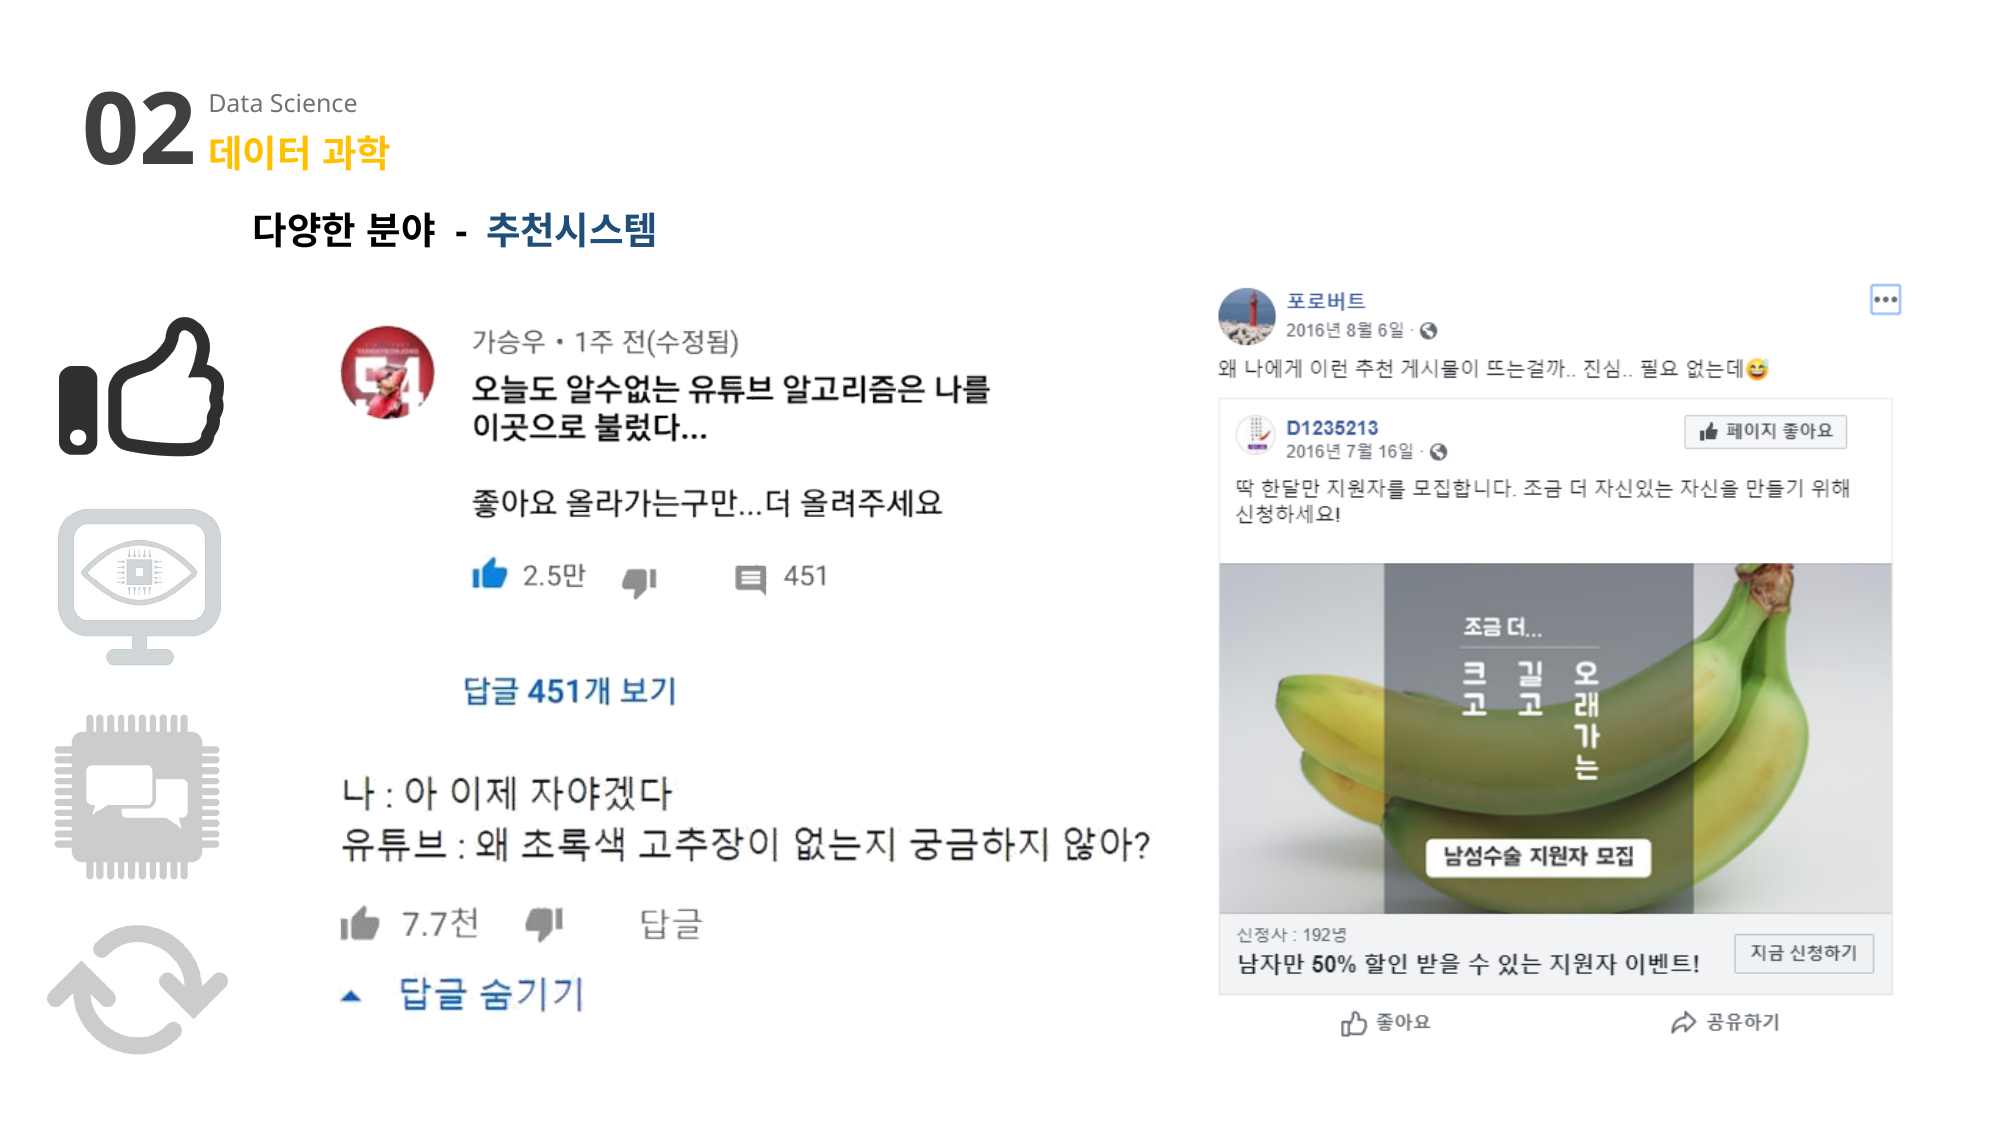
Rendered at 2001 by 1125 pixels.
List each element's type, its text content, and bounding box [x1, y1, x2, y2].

picture [33, 494, 241, 690]
picture [59, 304, 224, 469]
picture [1203, 274, 1906, 1051]
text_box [55, 57, 556, 194]
picture [330, 763, 1176, 1021]
picture [330, 320, 1081, 726]
picture [38, 700, 245, 1093]
text_box 다양한 분야 - 추천시스템 [238, 199, 674, 260]
